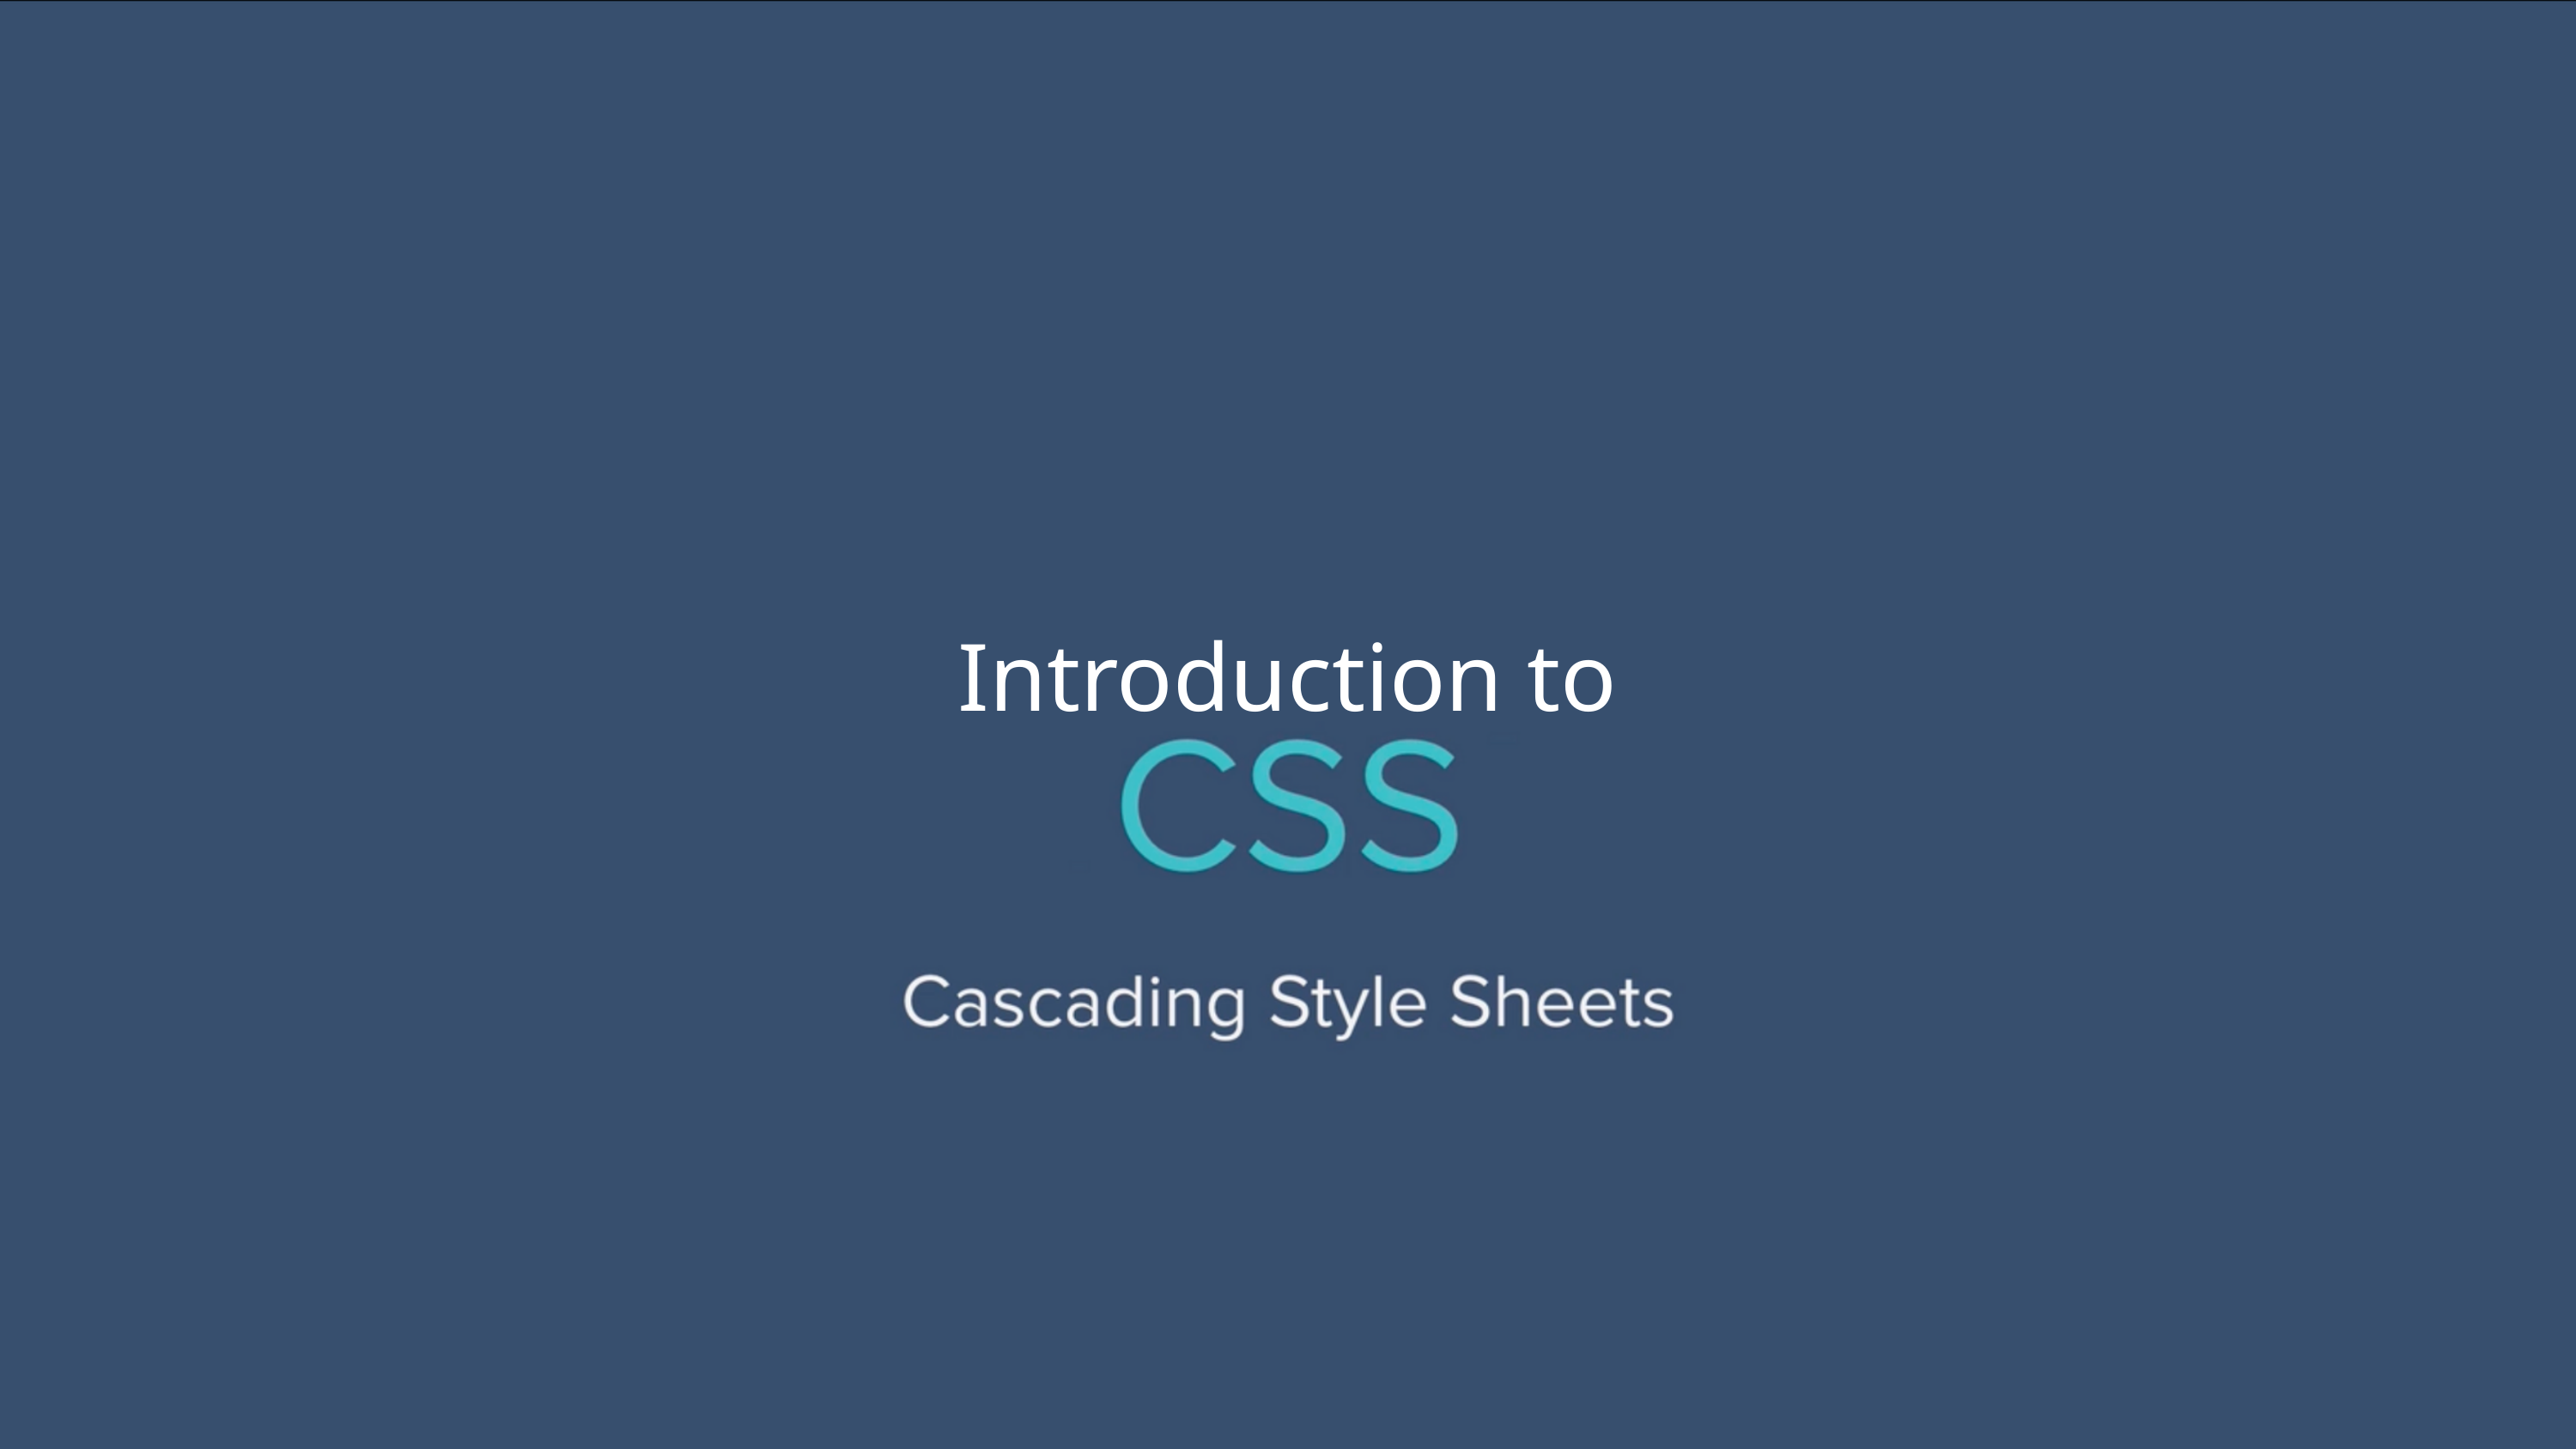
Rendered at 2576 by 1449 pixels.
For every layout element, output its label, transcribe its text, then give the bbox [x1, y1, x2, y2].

text_box Introduction to [939, 599, 1637, 730]
text_box [0, 0, 2576, 1449]
